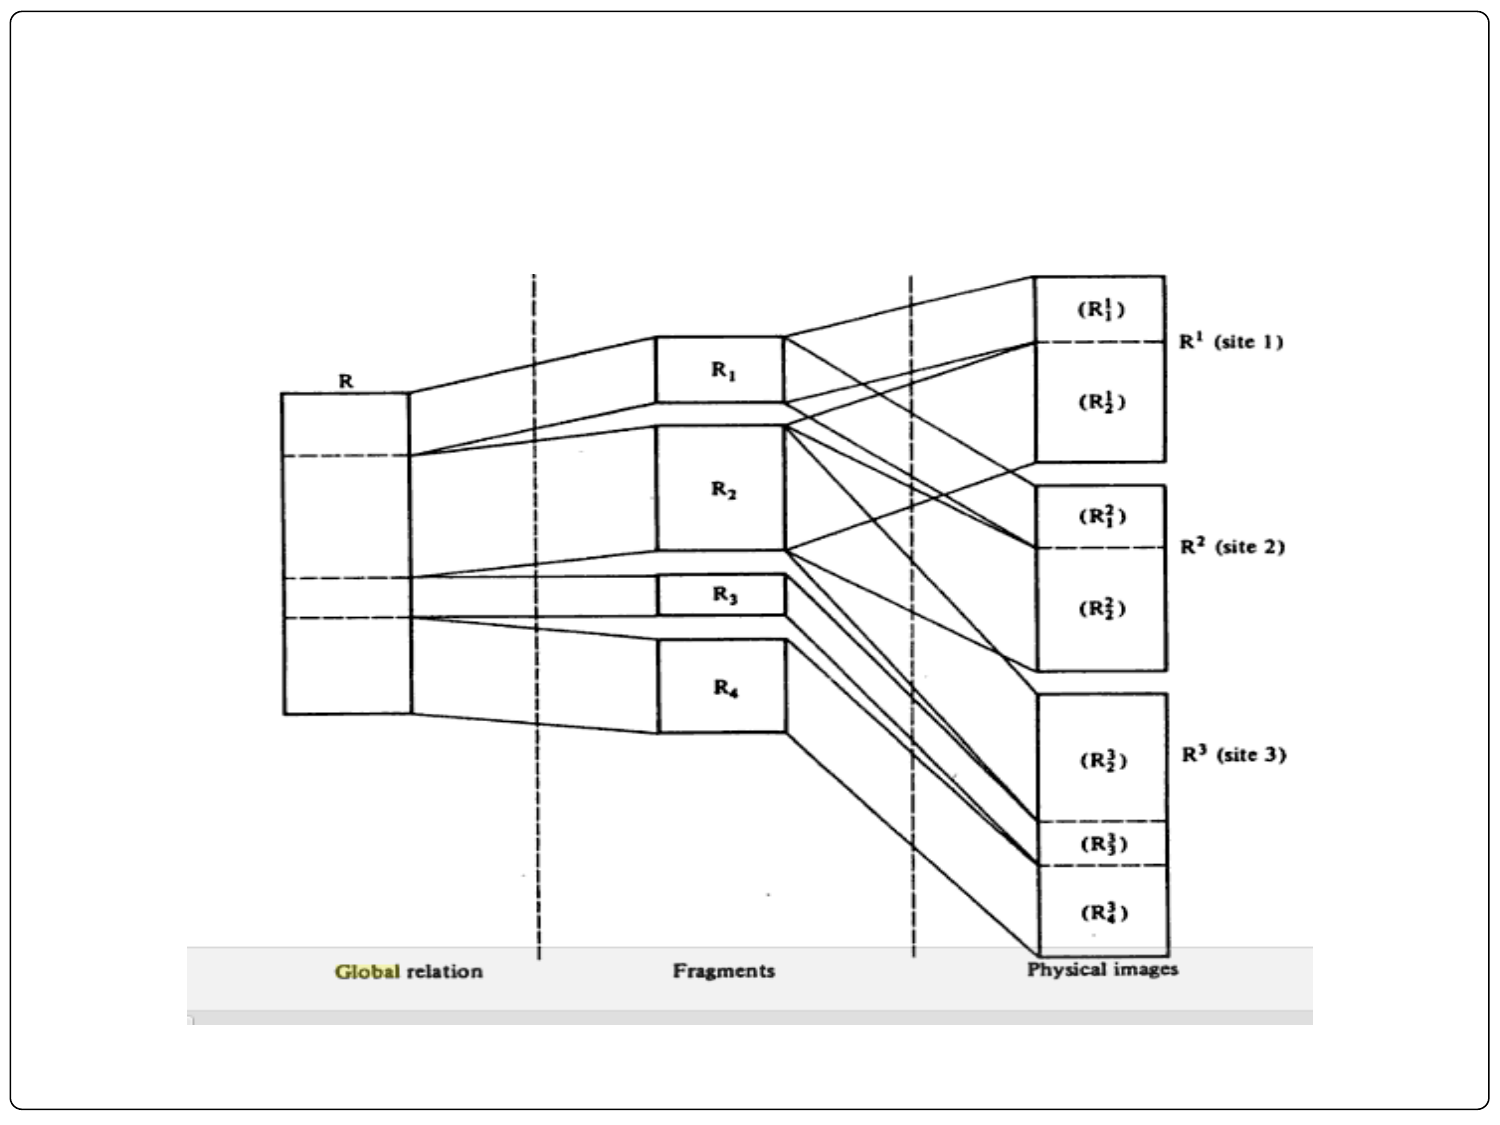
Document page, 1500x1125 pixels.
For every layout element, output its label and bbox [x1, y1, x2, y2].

list [187, 274, 1313, 1026]
